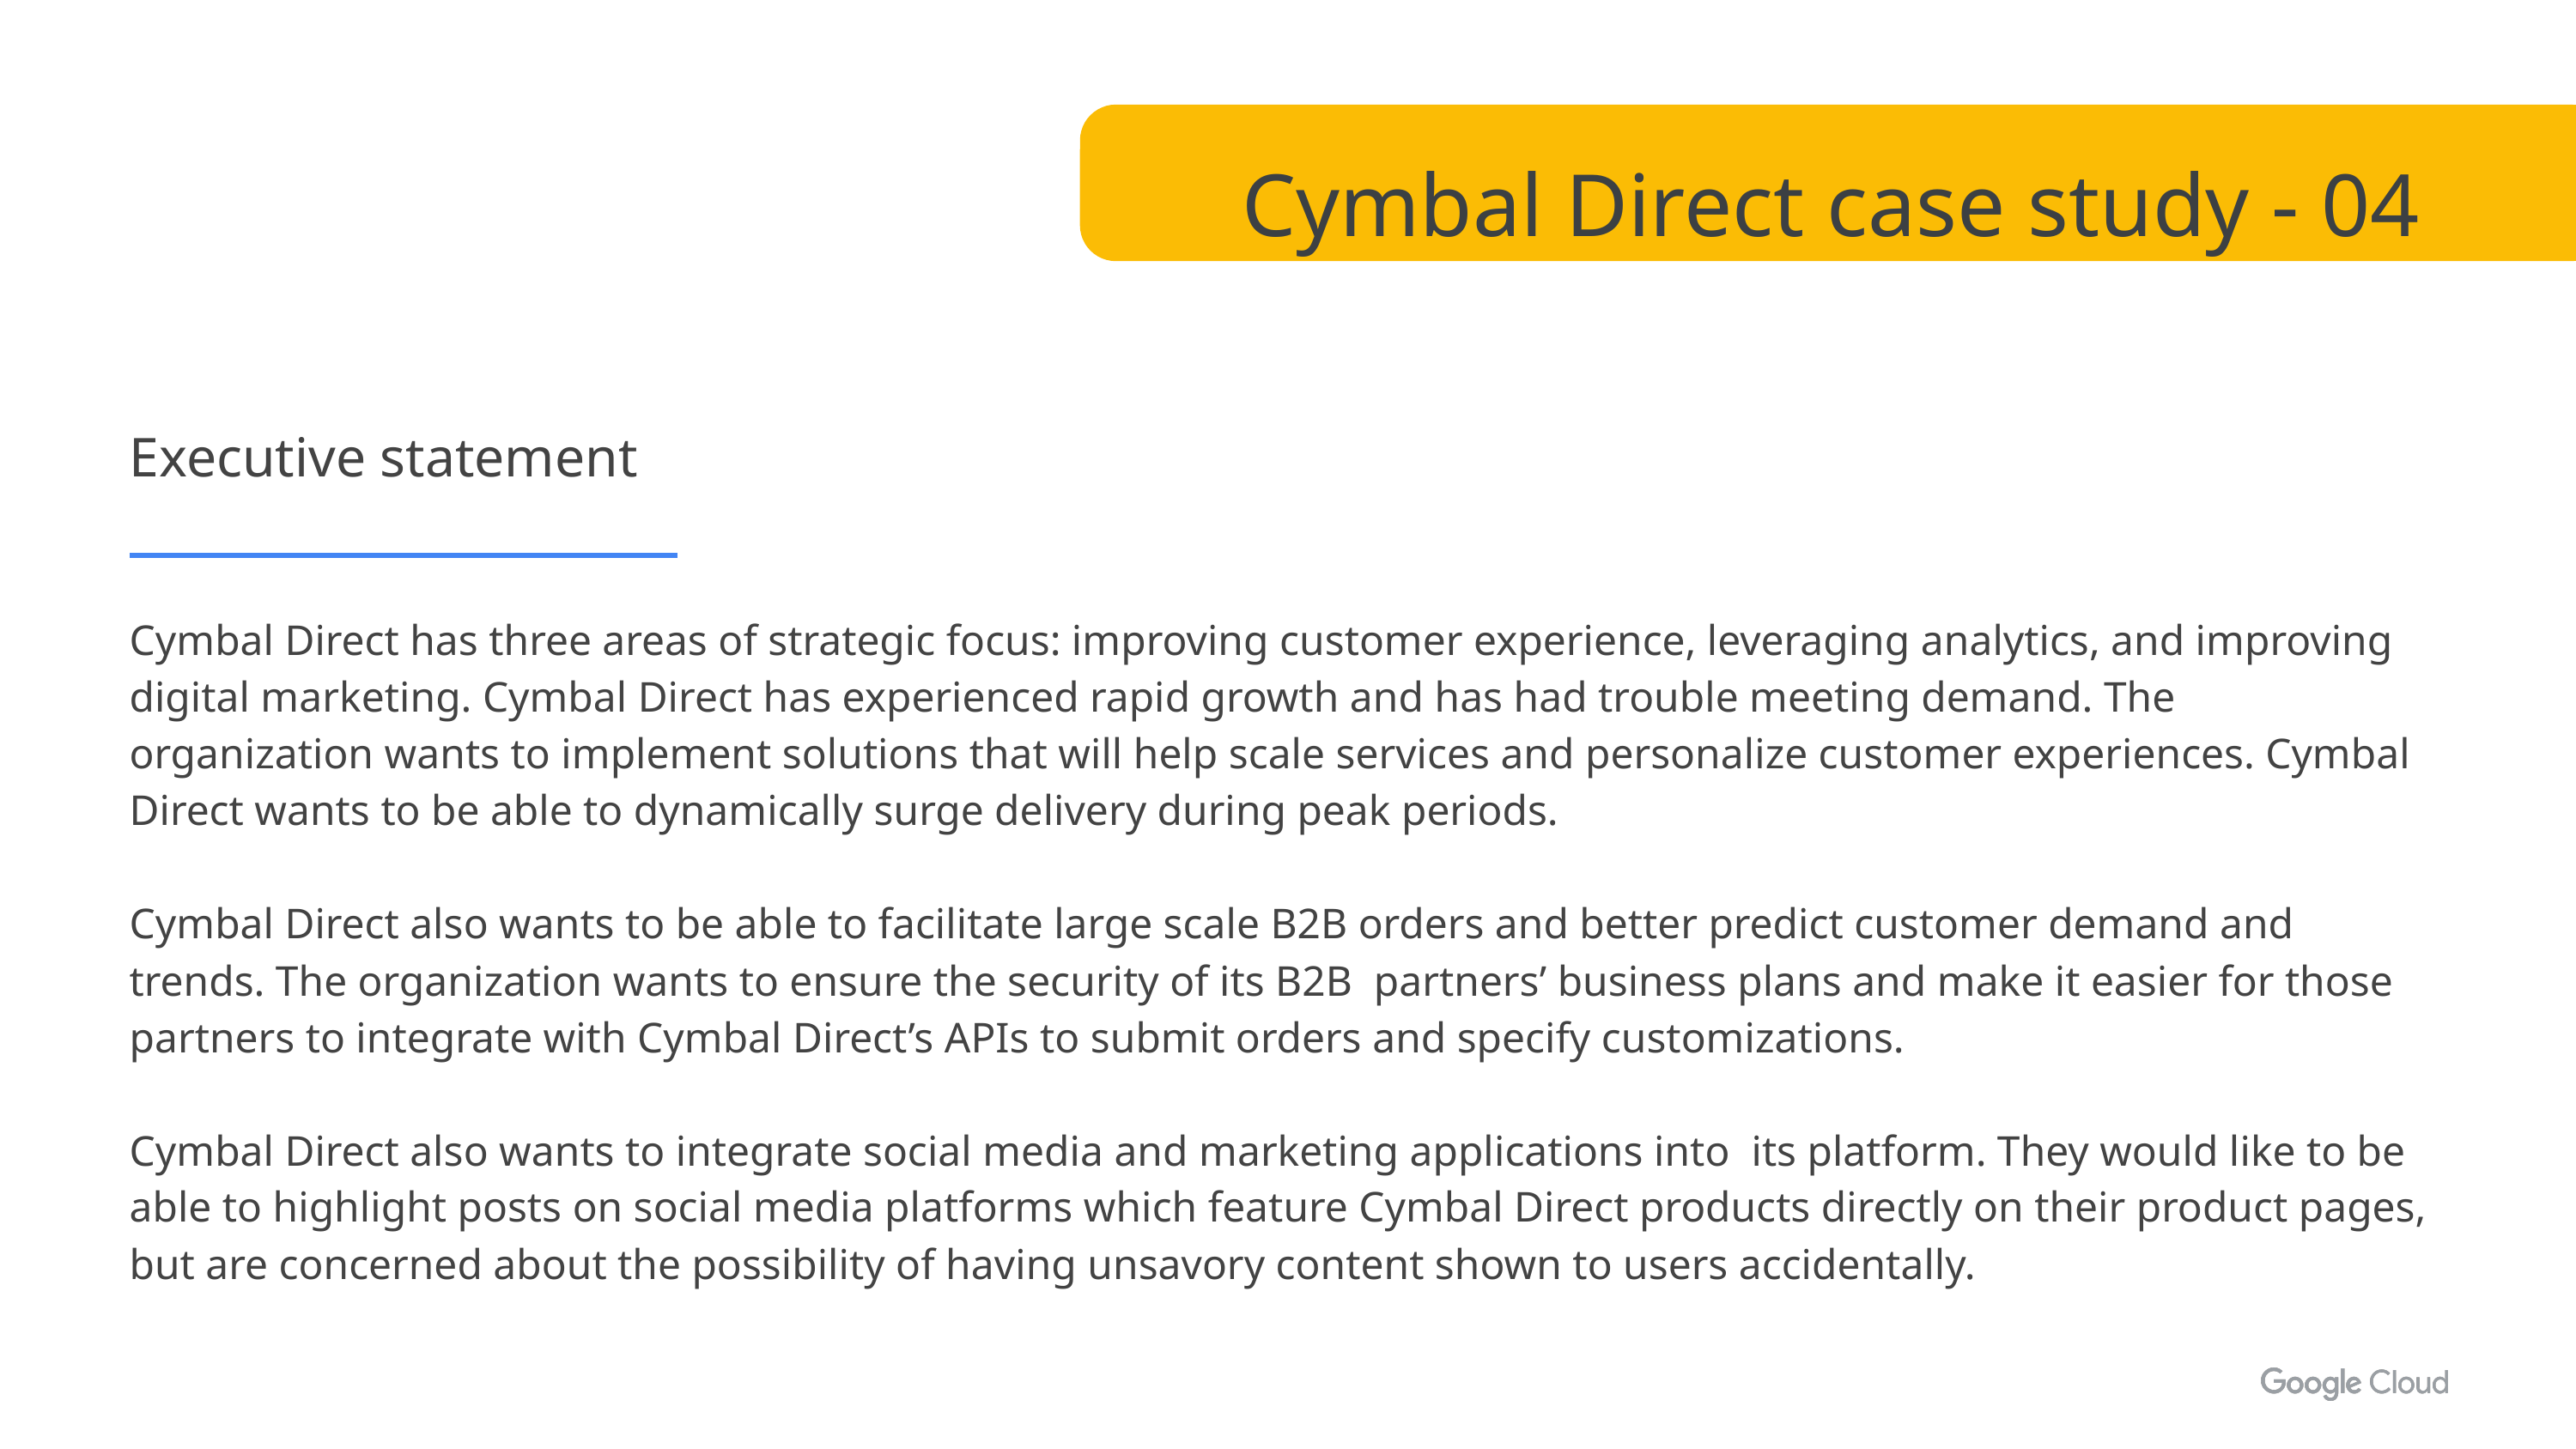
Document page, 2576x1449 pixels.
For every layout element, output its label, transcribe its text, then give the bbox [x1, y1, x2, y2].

text_box Executive statement [116, 400, 933, 500]
text_box Cymbal Direct has three areas of strategic focus: improving customer experience, leveraging analytics, and improving digital marketing. Cymbal Direct has experienced rapid growth and has had trouble meeting demand. The organization wants to implement solutions that will help scale services and personalize customer experiences. Cymbal Direct wants to be able to dynamically surge delivery during peak periods. Cymbal Direct also wants to be able to facilitate large scale B2B orders and better predict customer demand and trends. The organization wants to ensure the security of its B2B partners’ business plans and make it easier for those partners to integrate with Cymbal Direct’s APIs to submit orders and specify customizations. Cymbal Direct also wants to integrate social media and marketing applications into its platform. They would like to be able to highlight posts on social media platforms which feature Cymbal Direct products directly on their product pages, but are concerned about the possibility of having unsavory content shown to users accidentally. [116, 594, 2447, 1300]
text_box Cymbal Direct case study - 04 [908, 130, 2447, 411]
picture [2261, 1367, 2448, 1401]
text_box Technical requirements [131, 1049, 1486, 1053]
text_box [1081, 104, 2576, 262]
